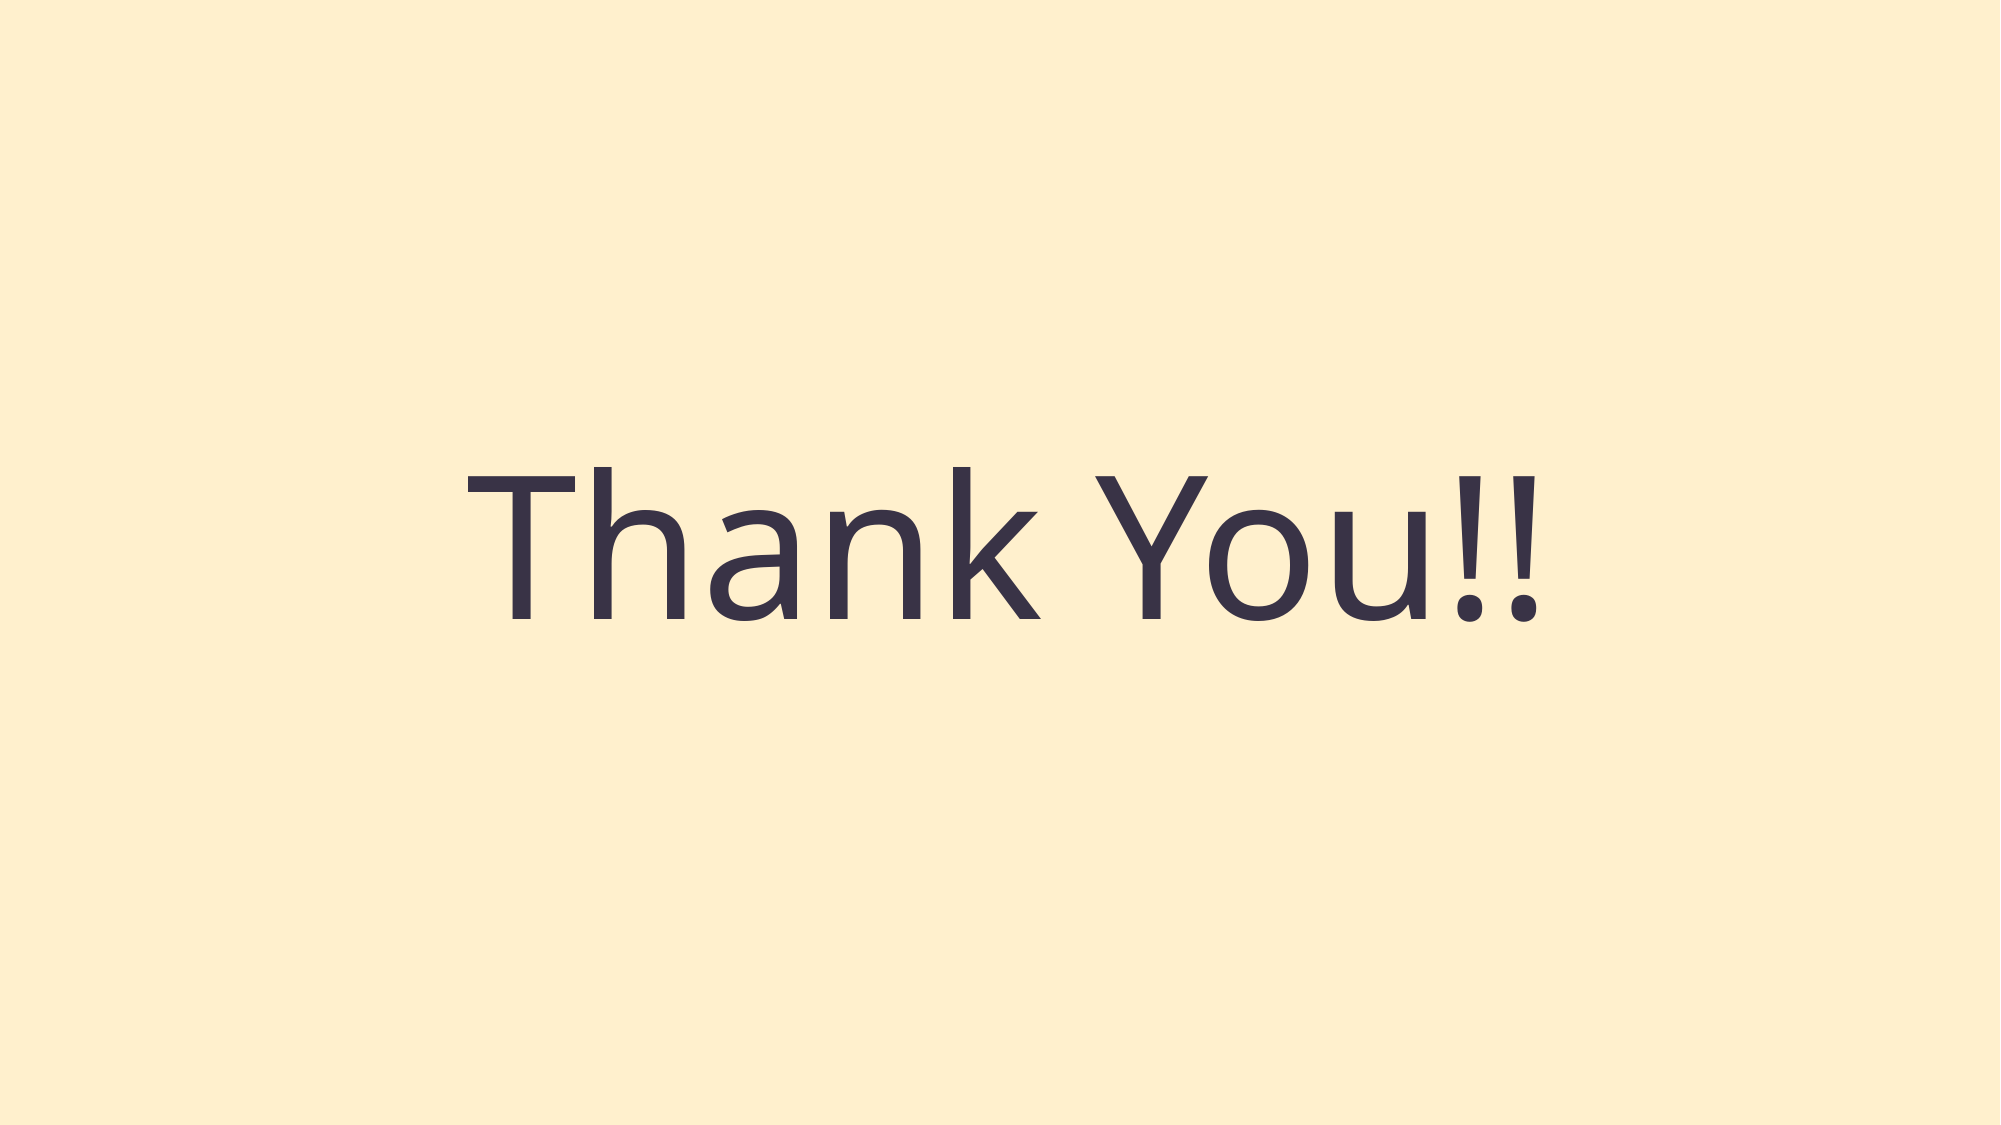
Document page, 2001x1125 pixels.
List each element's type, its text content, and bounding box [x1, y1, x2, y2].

title Thank You!! [466, 460, 2000, 618]
